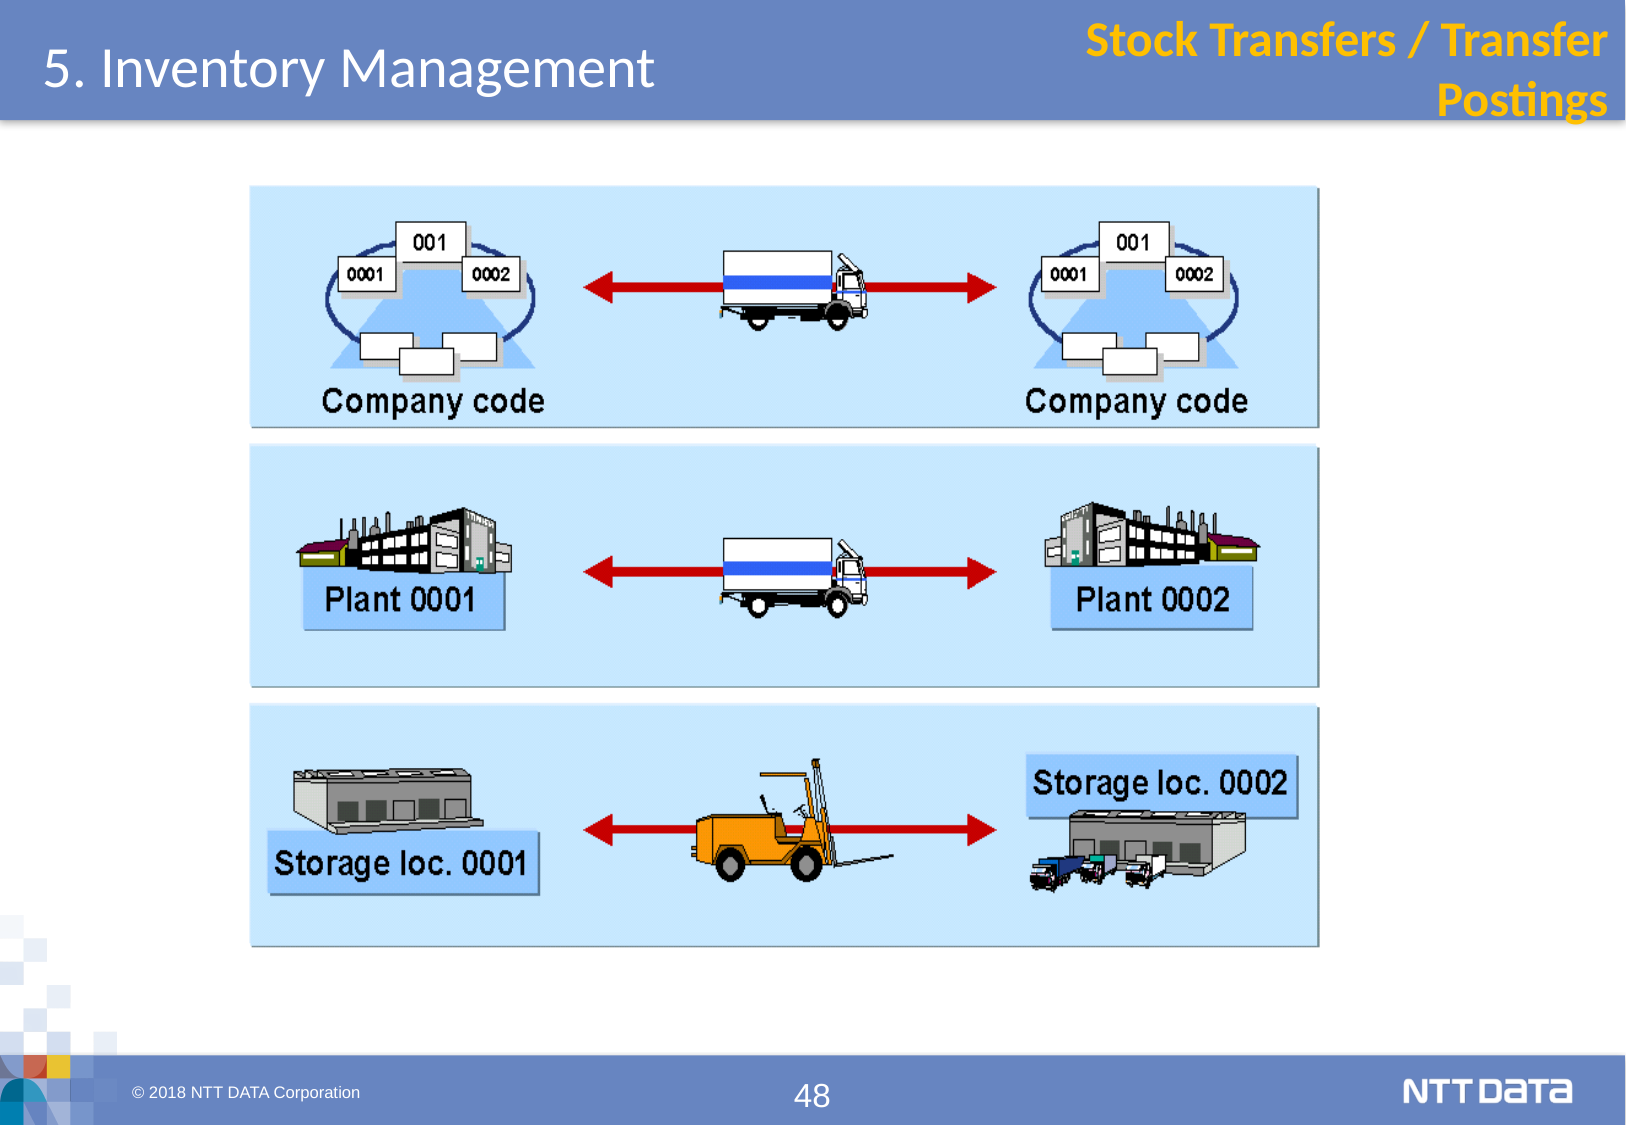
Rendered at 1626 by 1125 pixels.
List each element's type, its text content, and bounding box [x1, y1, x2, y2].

text_box Stock Transfers / Transfer Postings [1013, 2, 1624, 121]
picture [0, 915, 117, 1125]
picture [204, 149, 1344, 1005]
picture [1391, 1066, 1585, 1116]
list 5. Inventory Management [28, 0, 1599, 119]
